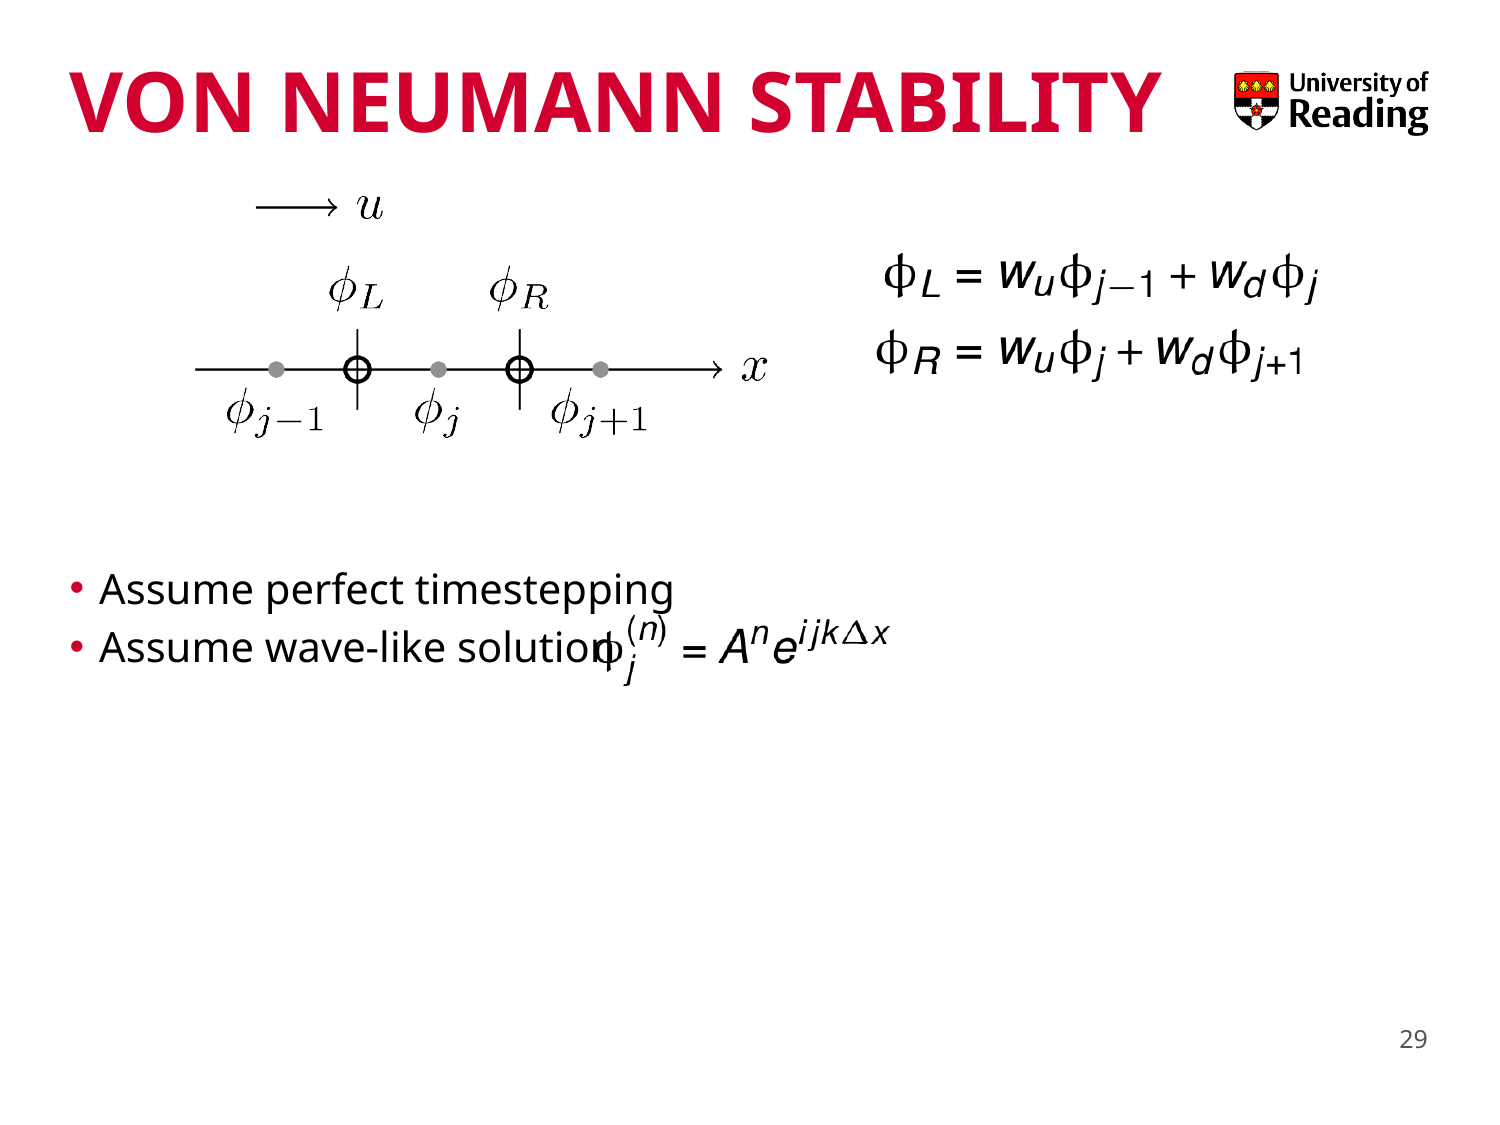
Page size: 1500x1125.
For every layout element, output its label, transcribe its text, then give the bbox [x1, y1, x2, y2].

text_box Von Neumann StabilitY [69, 13, 1428, 149]
picture [584, 600, 895, 697]
picture [844, 224, 1354, 414]
slide_number 29 [1316, 1023, 1428, 1065]
list Assume perfect timestepping Assume wave-like solution [69, 562, 1428, 1013]
picture [194, 179, 786, 455]
